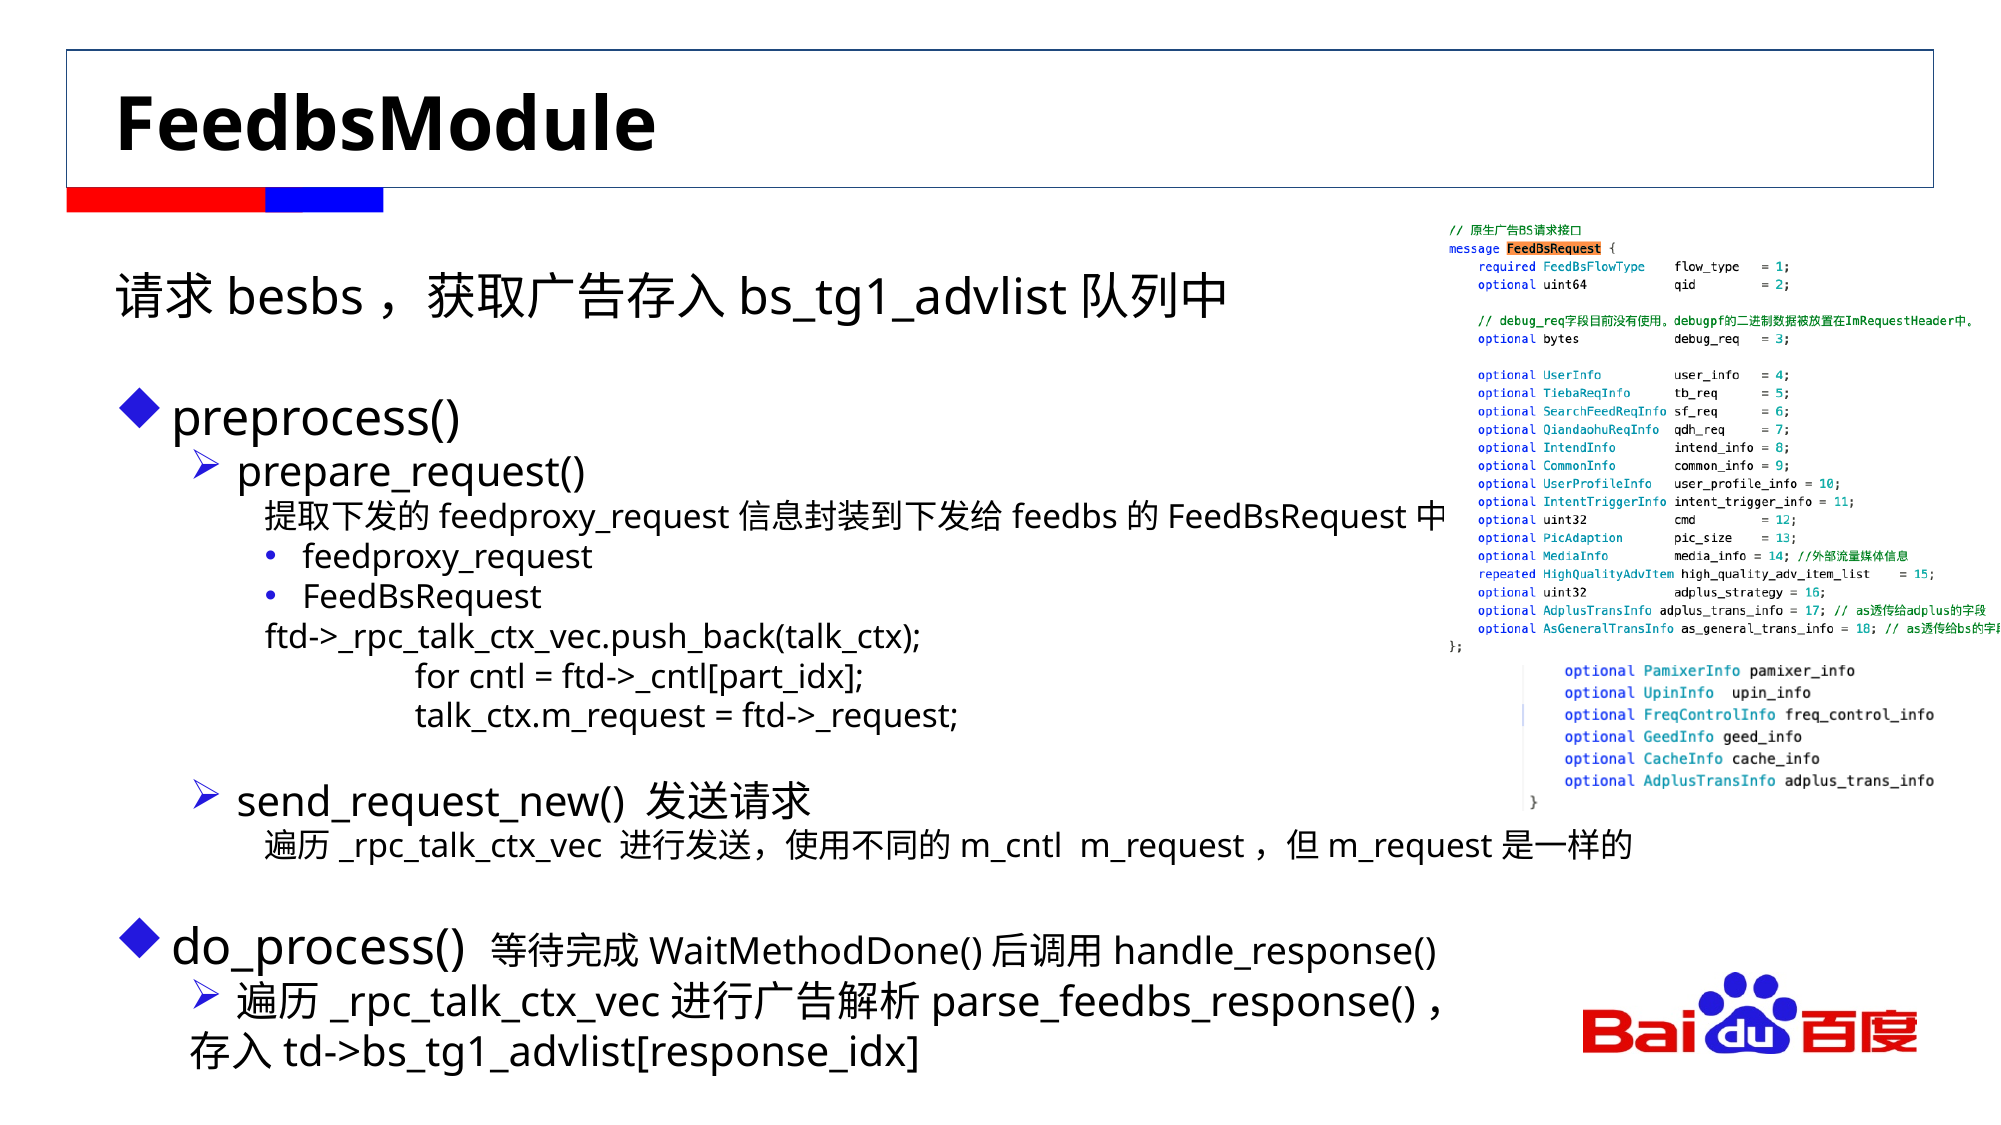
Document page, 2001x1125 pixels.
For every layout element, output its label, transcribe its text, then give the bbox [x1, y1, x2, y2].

picture [1444, 209, 2000, 811]
title FeedbsModule [99, 56, 1901, 185]
picture [1888, 972, 1917, 1054]
list 请求besbs，获取广告存入bs_tg1_advlist队列中 preprocess() prepare_request() 提取下发的feedproxy_request信息封装到下发给feedbs的FeedBsRequest中 feedproxy_request FeedBsRequest ftd->_rpc_talk_ctx_vec.push_back(talk_ctx); for cntl = ftd->_cntl[part_idx]; talk_ctx.m_request = ftd->_request; send_request_new() 发送请求 遍历_rpc_talk_ctx_vec 进行发送，使用不同的m_cntl m_request，但m_request是一样的 do_process() 等待完成WaitMethodDone()后调用handle_response() 遍历_rpc_talk_ctx_vec进行广告解析parse_feedbs_response()， 存入td->bs_tg1_advlist[response_idx] [99, 257, 1888, 1110]
